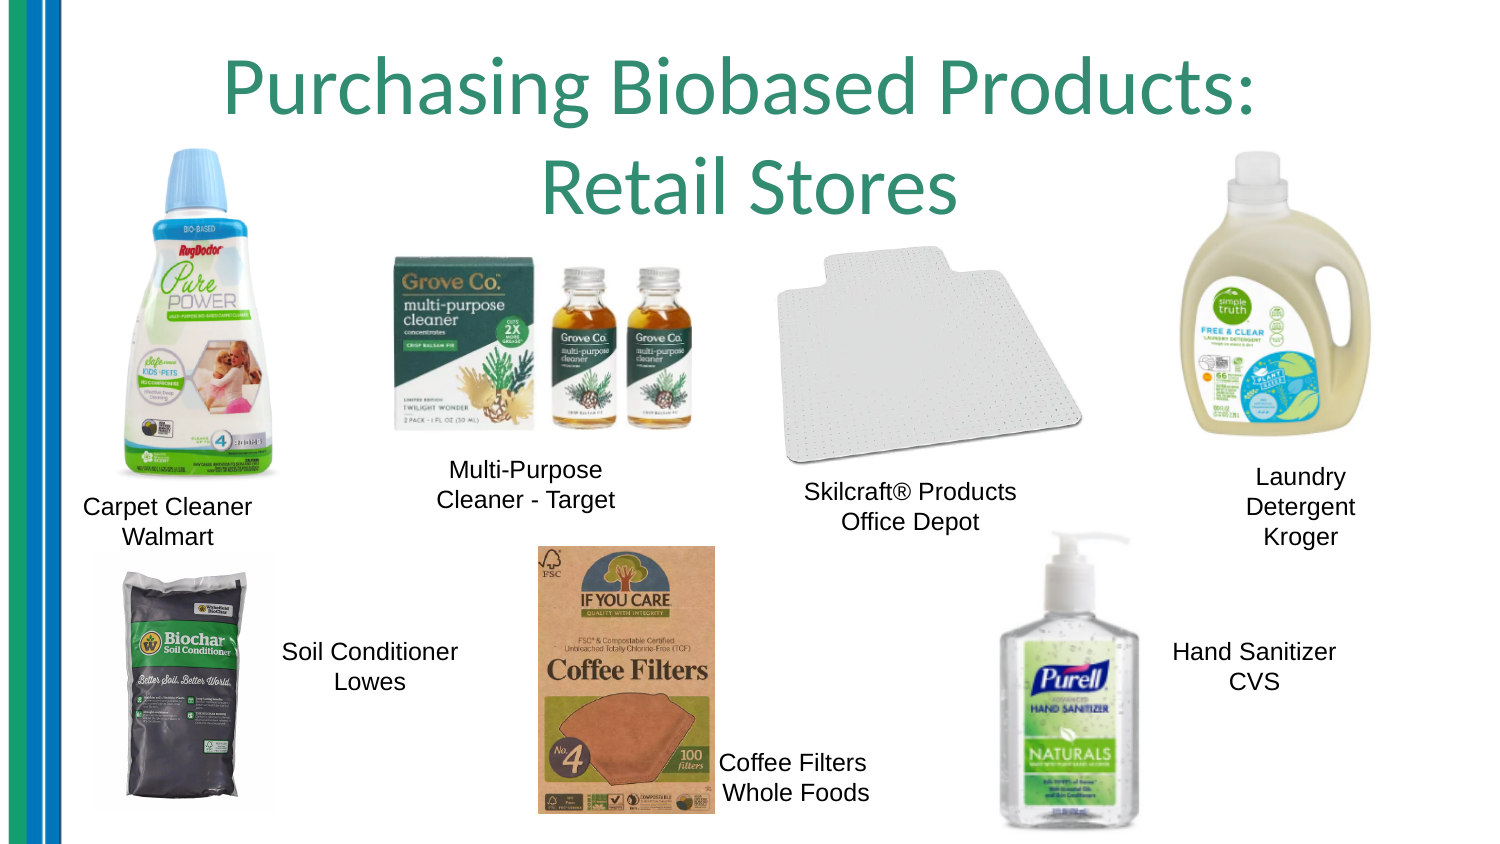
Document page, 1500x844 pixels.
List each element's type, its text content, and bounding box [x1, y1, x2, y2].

text_box Hand Sanitizer CVS [1173, 628, 1361, 703]
text_box Laundry Detergent Kroger [1194, 453, 1408, 559]
text_box Soil Conditioner Lowes [279, 627, 477, 703]
picture [29, 0, 1500, 844]
text_box Coffee Filters Whole Foods [720, 738, 903, 814]
text_box Multi-Purpose Cleaner - Target [399, 452, 653, 521]
picture [0, 0, 26, 844]
text_box Skilcraft® Products Office Depot [784, 476, 1037, 543]
title Purchasing Biobased Products: Retail Stores [75, 16, 1425, 158]
text_box Carpet Cleaner Walmart [61, 483, 275, 559]
